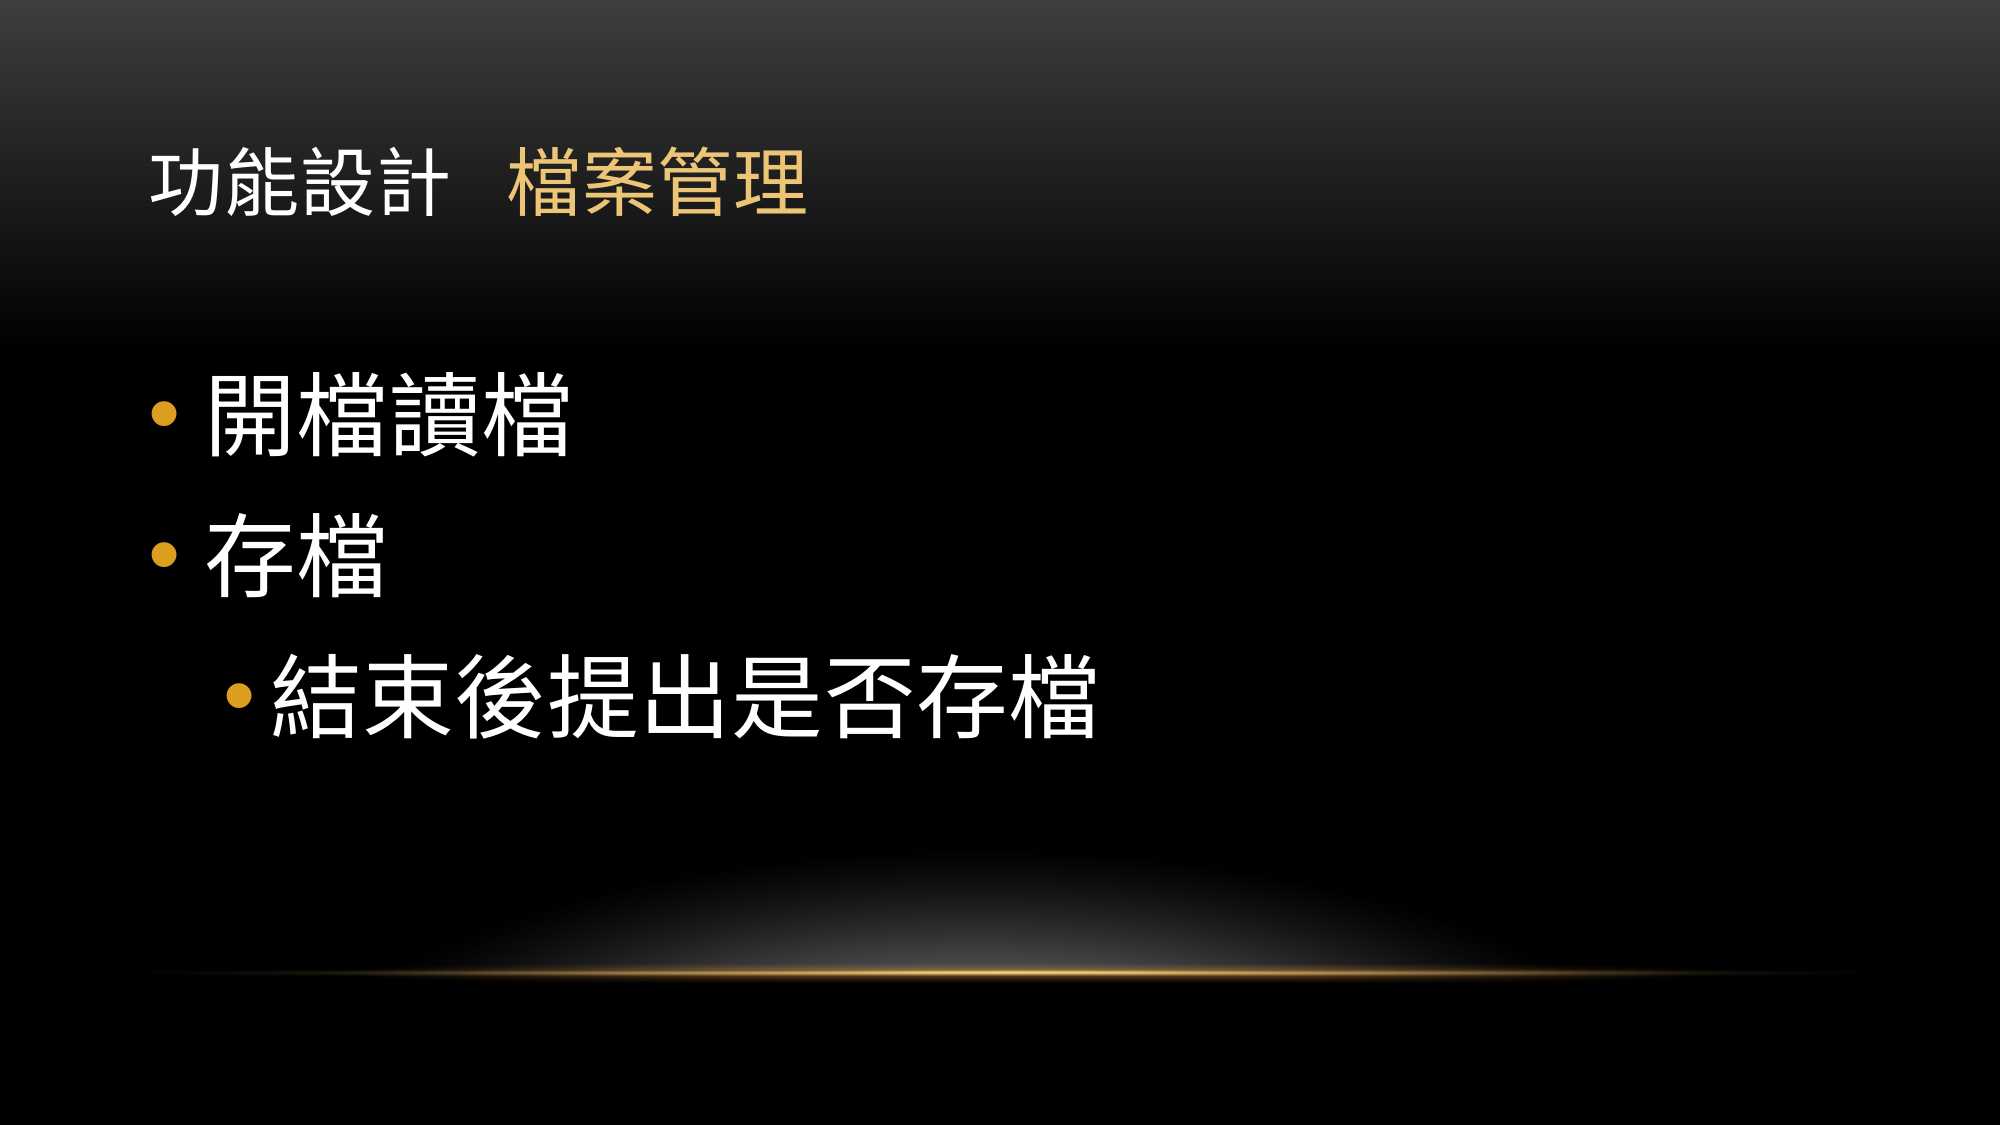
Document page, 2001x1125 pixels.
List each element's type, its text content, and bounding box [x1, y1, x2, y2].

list 開檔讀檔 存檔 結束後提出是否存檔 [133, 350, 1867, 938]
title 功能設計 檔案管理 [133, 45, 1867, 233]
picture [0, 0, 2000, 1125]
